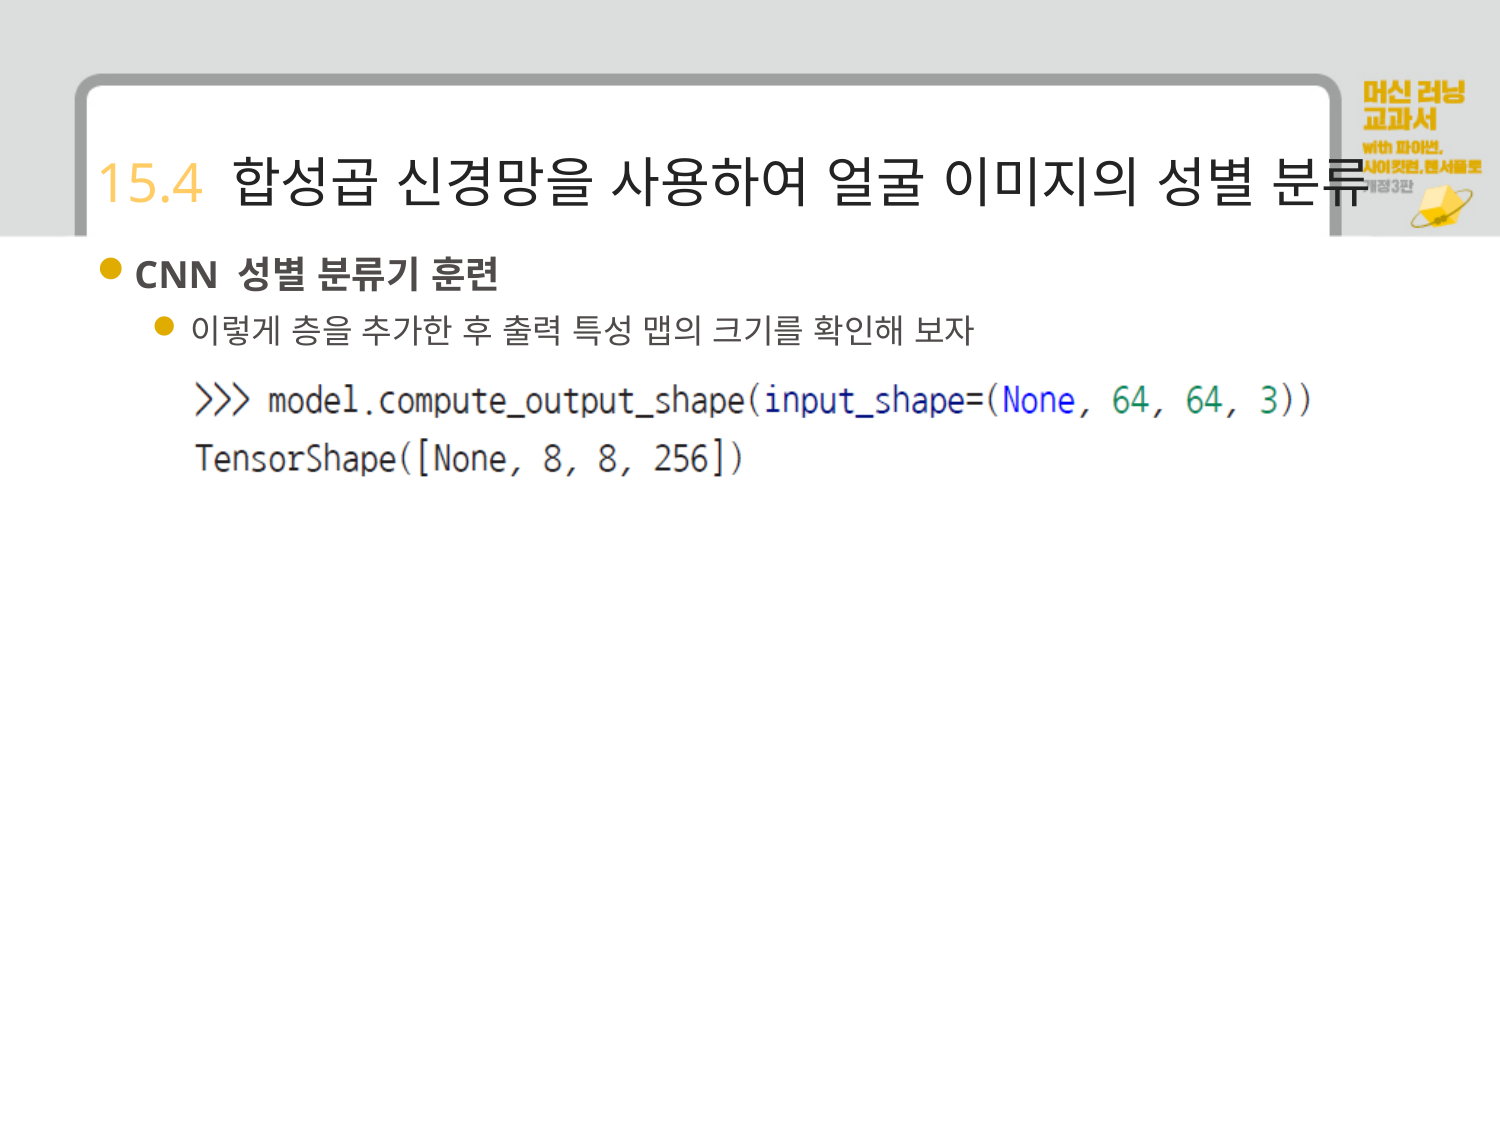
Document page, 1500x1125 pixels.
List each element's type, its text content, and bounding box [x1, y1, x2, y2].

list CNN 성별 분류기 훈련 이렇게 층을 추가한 후 출력 특성 맵의 크기를 확인해 보자 [81, 239, 1412, 1054]
title 15.4 합성곱 신경망을 사용하여 얼굴 이미지의 성별 분류 [81, 90, 1412, 222]
picture [0, 0, 1500, 1125]
